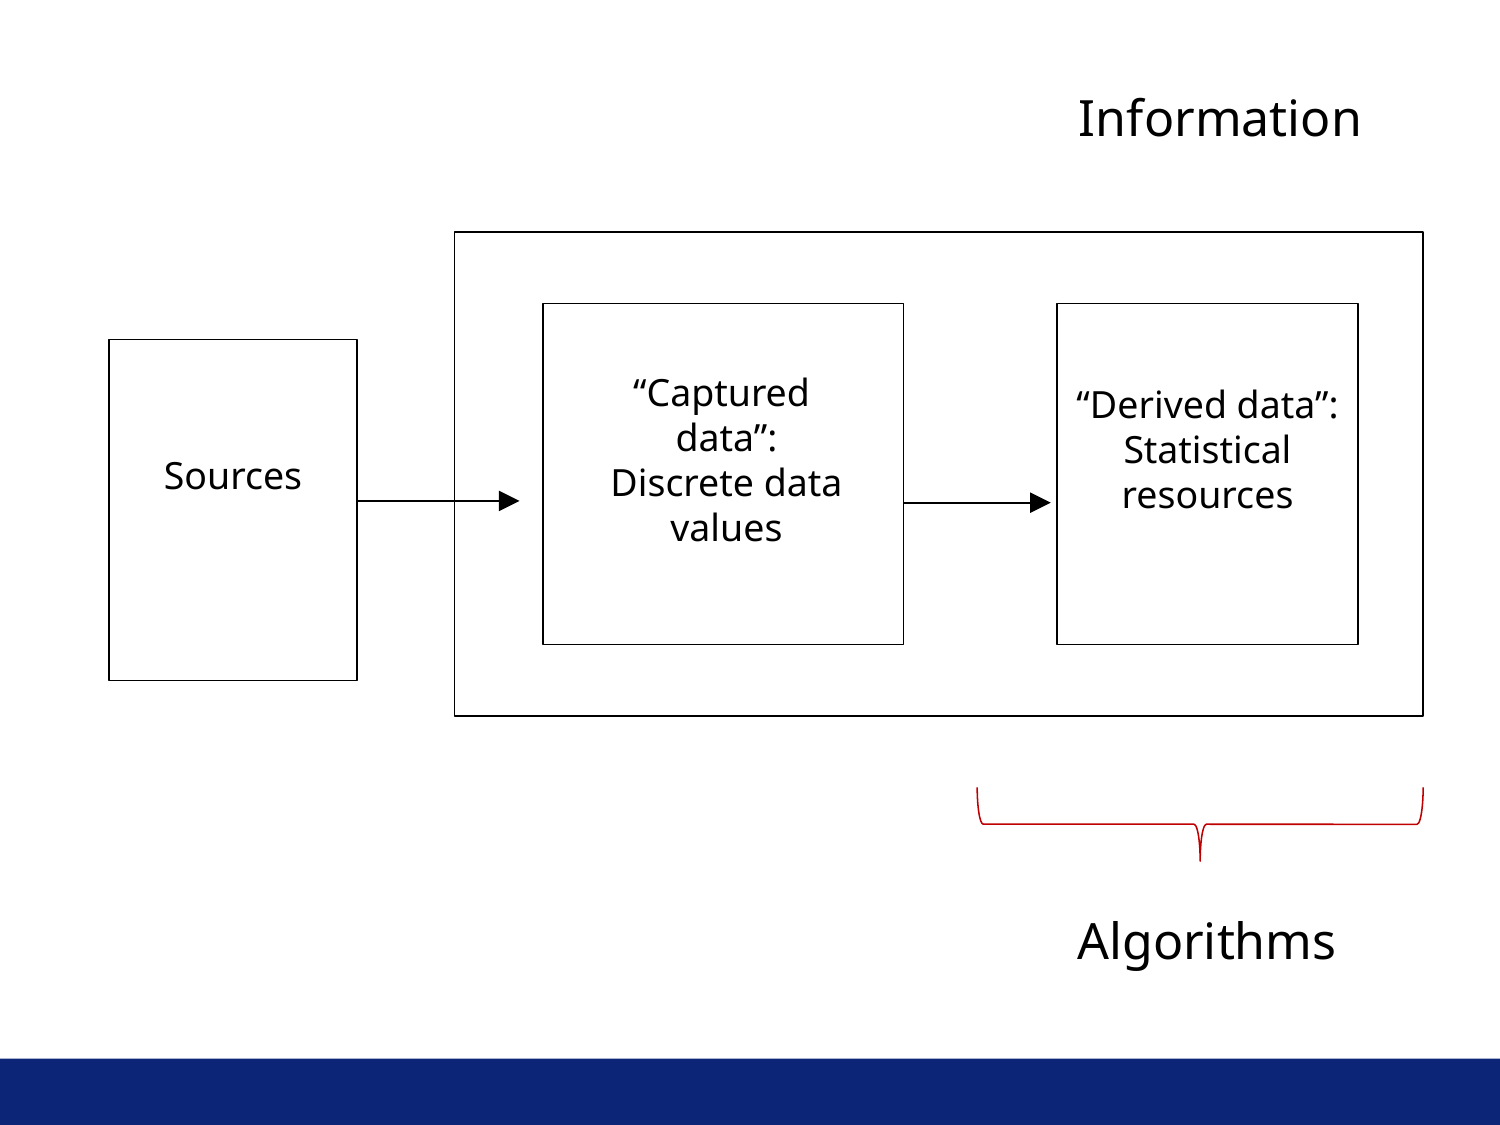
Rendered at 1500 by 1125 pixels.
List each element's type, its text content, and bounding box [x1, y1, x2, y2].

text_box [1056, 303, 1359, 373]
text_box Algorithms [1033, 902, 1381, 977]
text_box [109, 505, 358, 681]
text_box [976, 787, 1424, 862]
text_box “Captured data”: Discrete data values [549, 361, 904, 557]
text_box [454, 231, 1424, 716]
text_box [109, 339, 358, 444]
text_box [543, 303, 904, 645]
text_box Information [1050, 79, 1391, 154]
text_box “Derived data”: Statistical resources [1056, 373, 1359, 524]
text_box [1056, 524, 1359, 645]
text_box Sources [109, 444, 358, 505]
